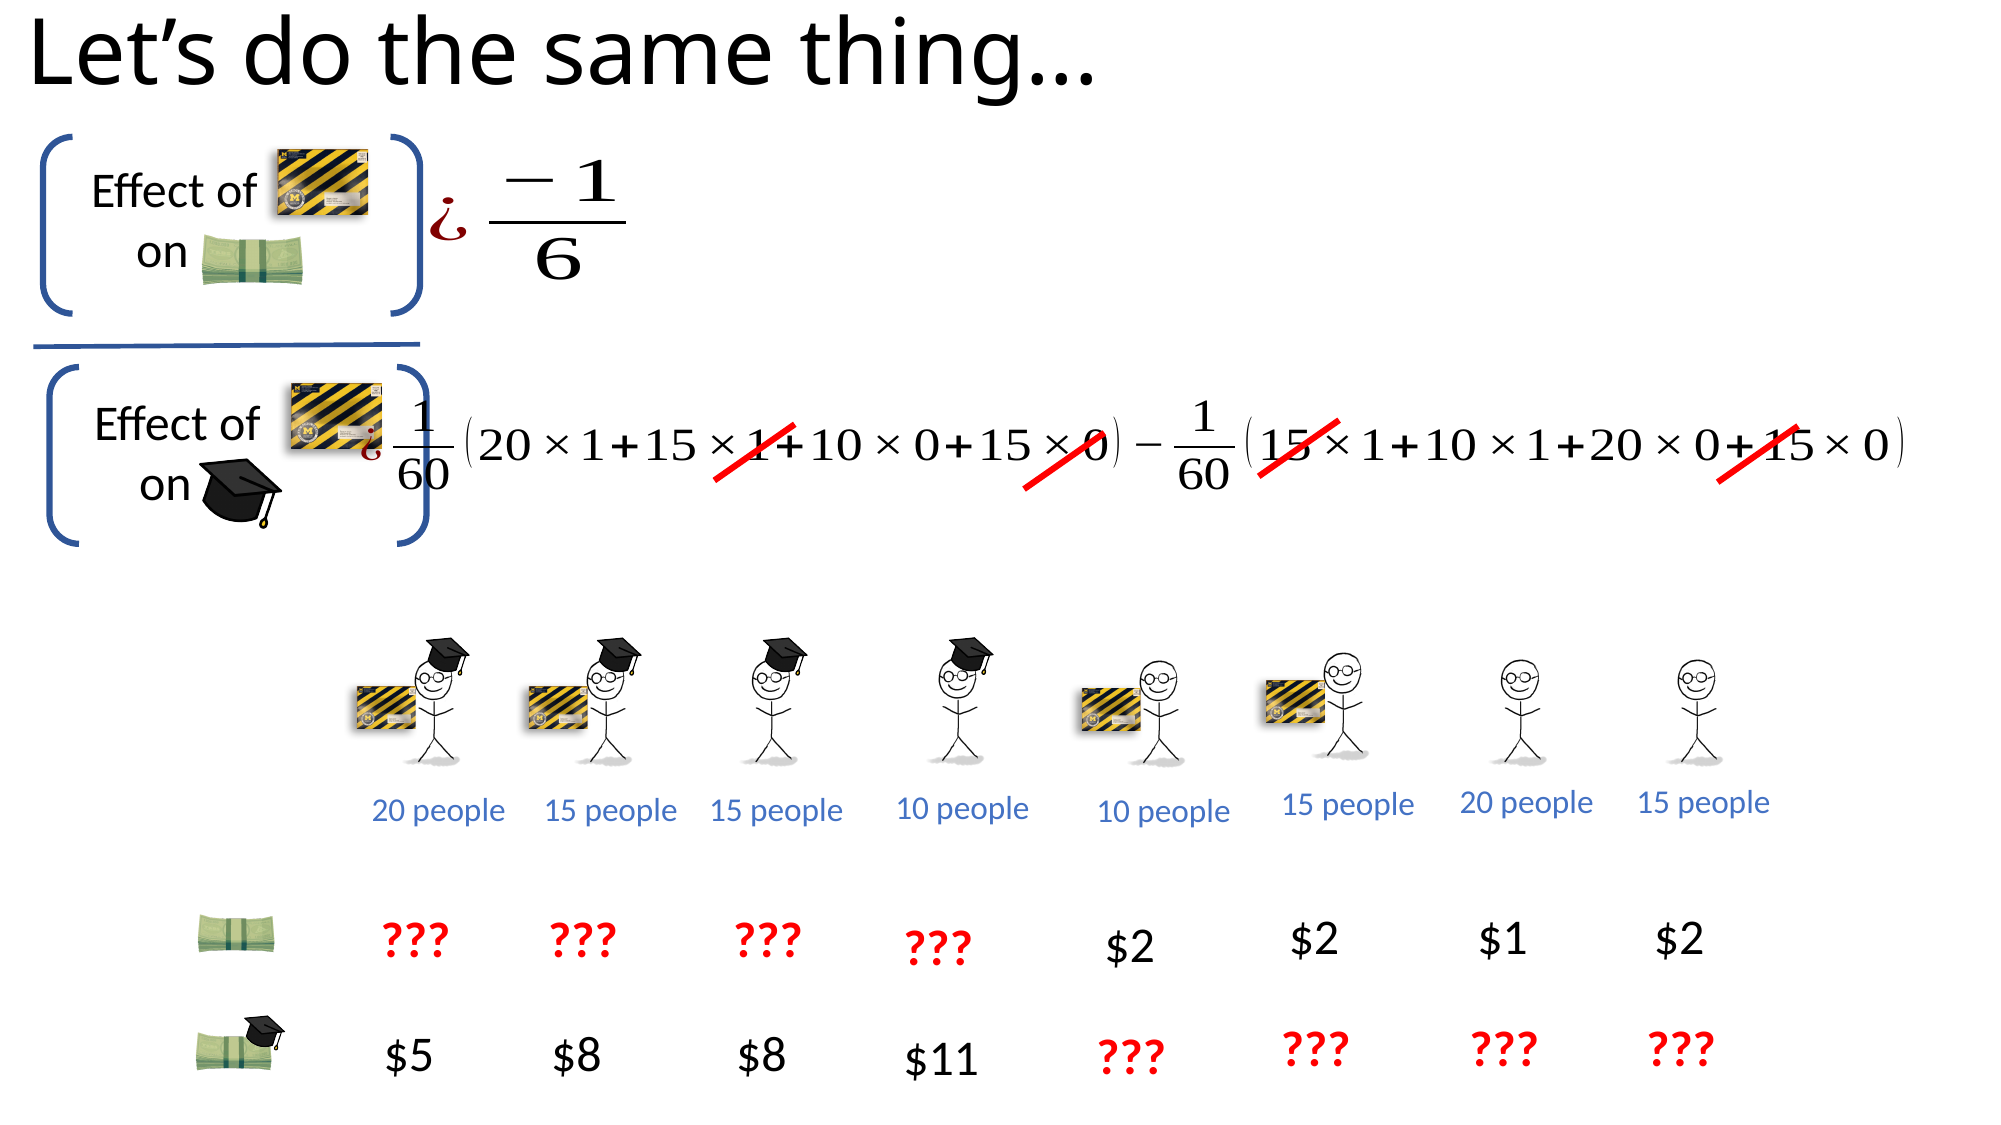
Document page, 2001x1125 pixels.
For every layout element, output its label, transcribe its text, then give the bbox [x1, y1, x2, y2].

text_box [714, 420, 1799, 490]
title Let’s do the same thing... [11, 0, 1737, 164]
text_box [49, 366, 537, 544]
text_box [193, 628, 1807, 1095]
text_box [43, 136, 534, 314]
